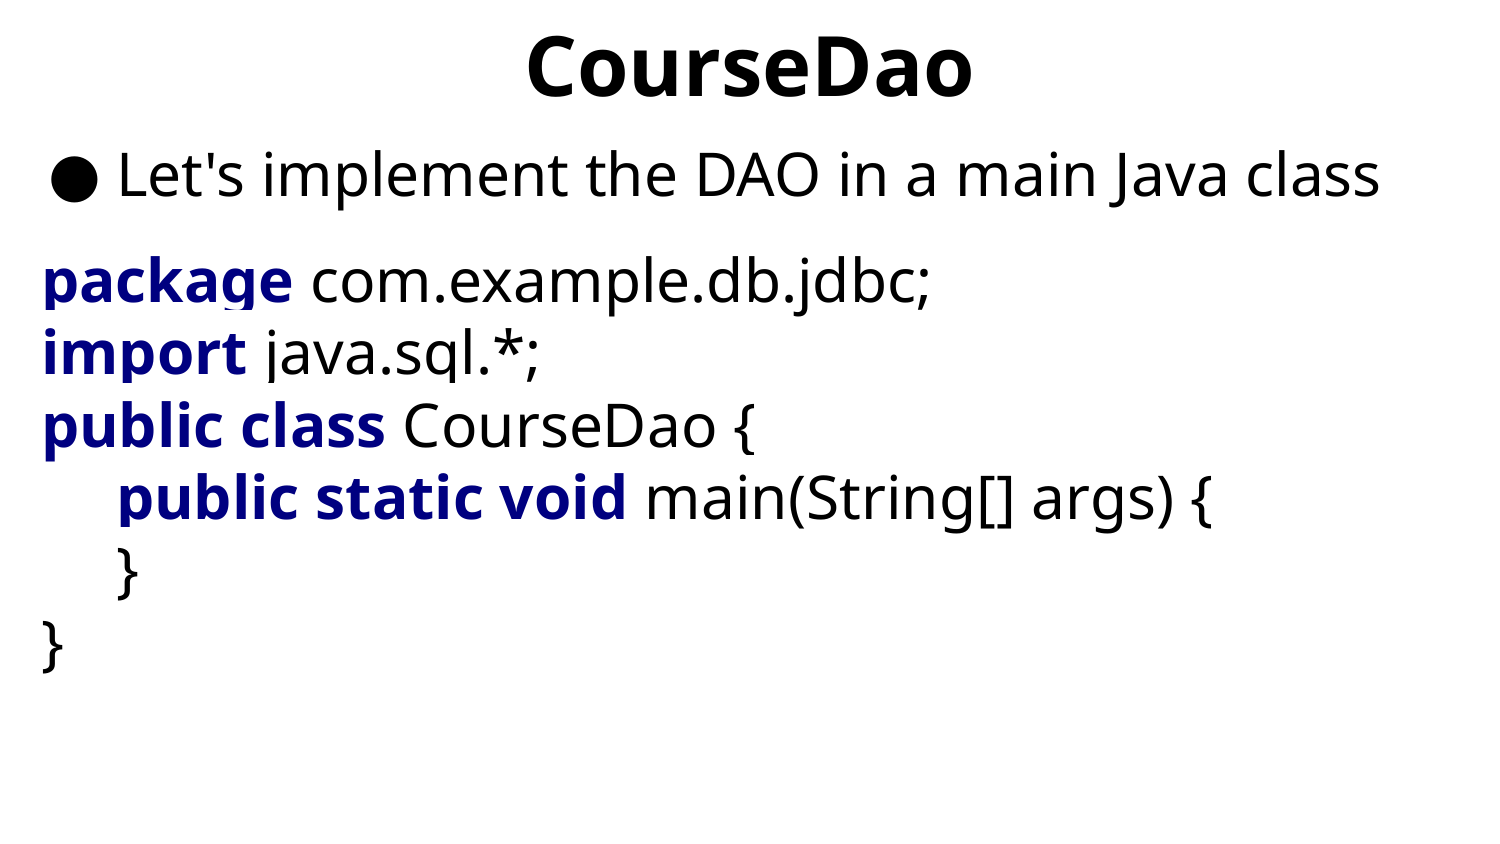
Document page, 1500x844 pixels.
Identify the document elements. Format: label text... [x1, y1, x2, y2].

title CourseDao [0, 0, 1500, 111]
list Let's implement the DAO in a main Java class package com.example.db.jdbc; import java.sql.*; public class CourseDao { public static void main(String[] args) { } } [26, 111, 1500, 844]
